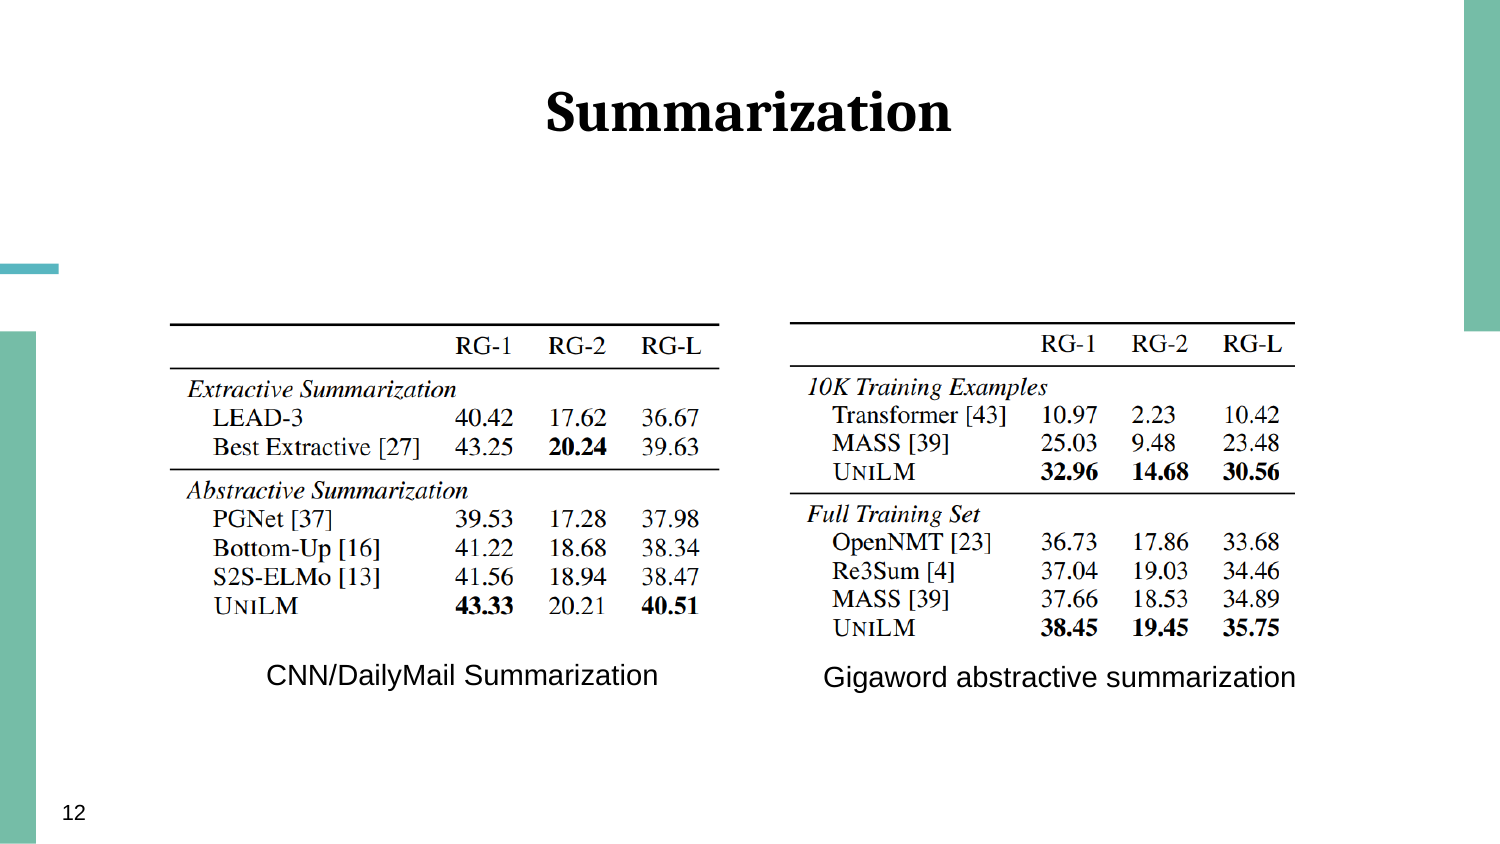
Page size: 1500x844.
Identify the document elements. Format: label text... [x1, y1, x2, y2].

text_box CNN/DailyMail Summarization [251, 648, 674, 699]
title Summarization [124, 61, 1376, 156]
picture [775, 313, 1296, 643]
picture [154, 314, 739, 626]
text_box Gigaword abstractive summarization [808, 650, 1316, 701]
